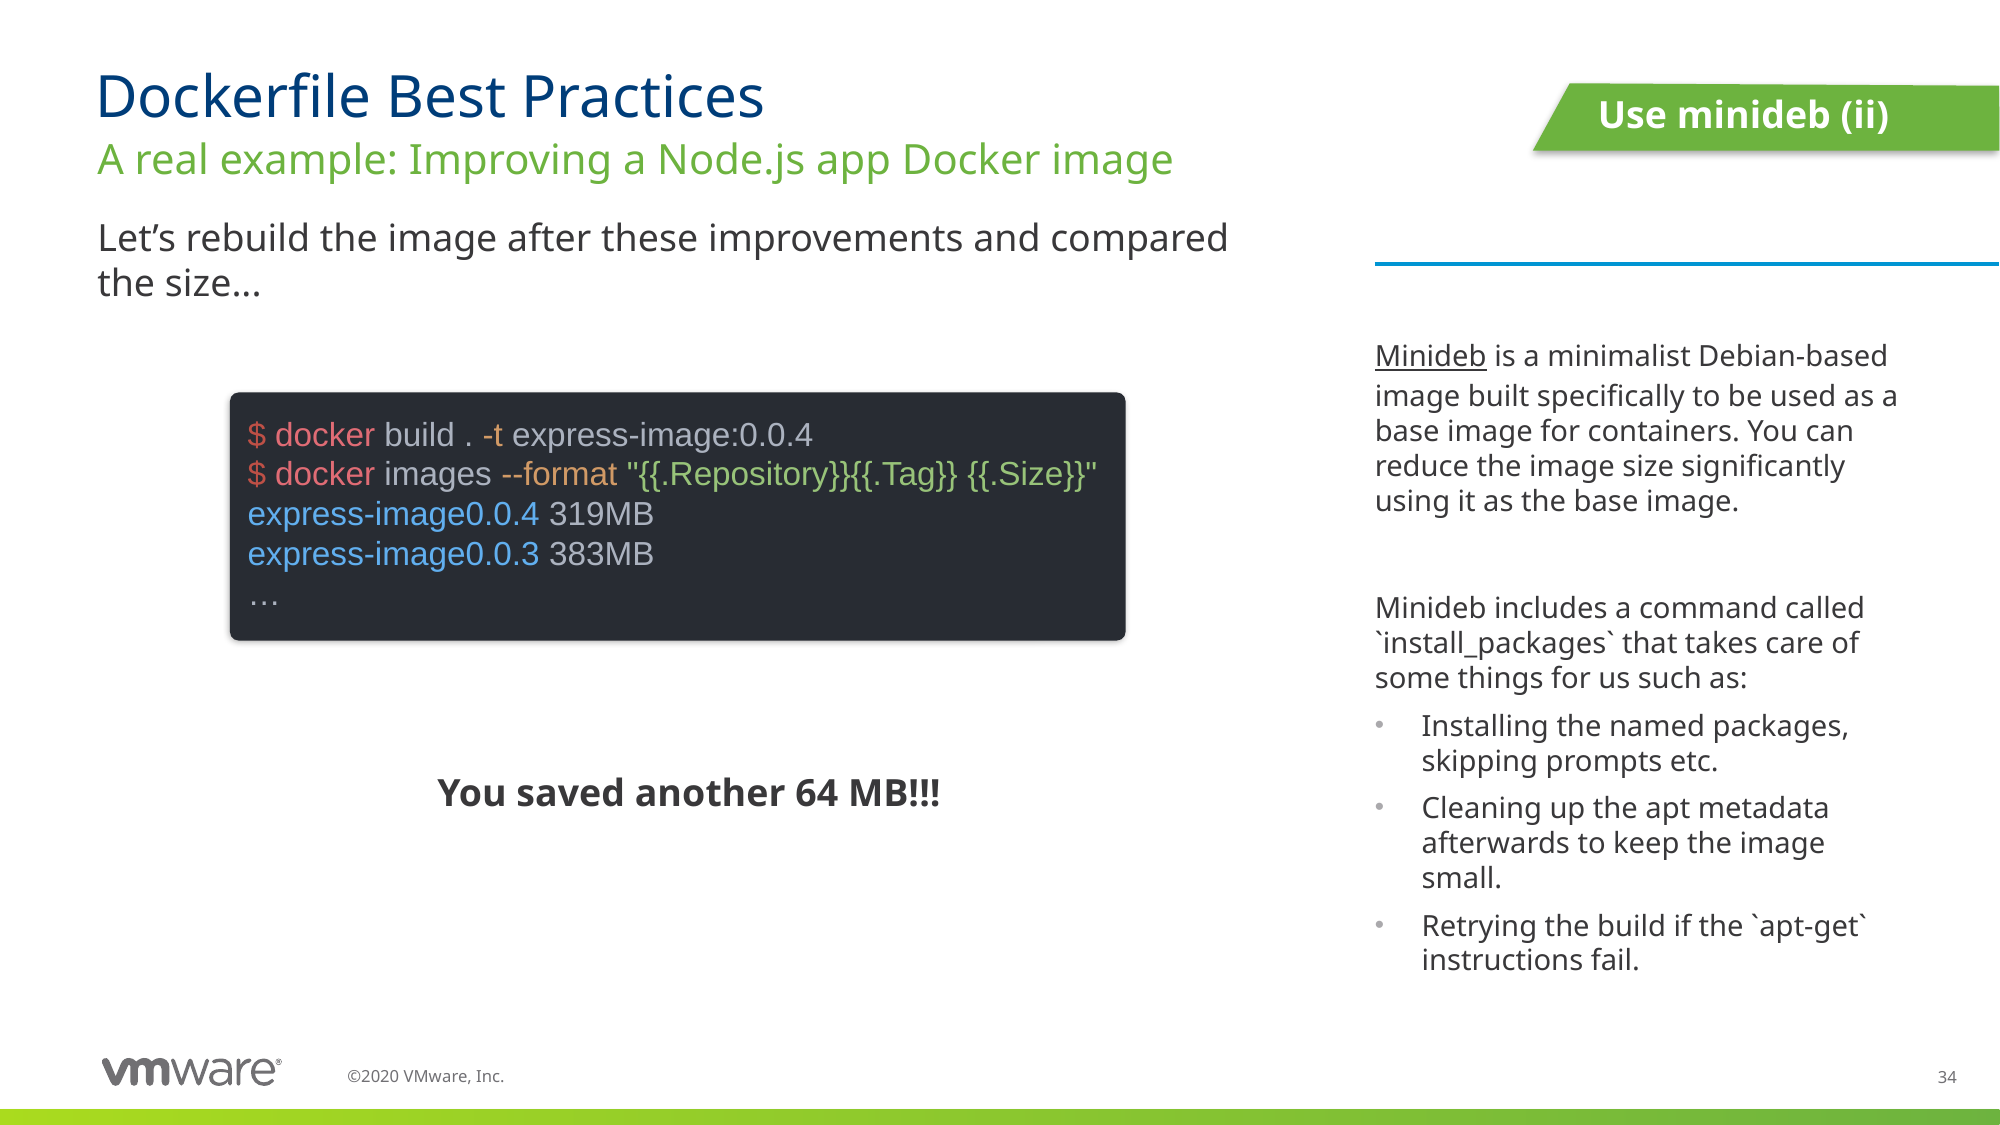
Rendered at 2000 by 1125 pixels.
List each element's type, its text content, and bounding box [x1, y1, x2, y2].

text_box $ docker build . -t express-image:0.0.4 $ docker images --format "{{.Repository}}{{.Tag}} {{.Size}}" express-image0.0.4 319MB express-image0.0.3 383MB … [229, 391, 1127, 642]
subtitle A real example: Improving a Node.js app Docker image [97, 133, 1896, 174]
text_box You saved another 64 MB!!! [97, 768, 1282, 814]
title Dockerfile Best Practices [95, 67, 1900, 131]
list Minideb is a minimalist Debian-based image built specifically to be used as a base image for containers. You can reduce the image size significantly using it as the base image. Minideb includes a command called `install_packages` that takes care of some things for us such as: Installing the named packages, skipping prompts etc. Cleaning up the apt metadata afterwards to keep the image small. Retrying the build if the `apt-get` instructions fail. [1374, 262, 2000, 1013]
text_box Let’s rebuild the image after these improvements and compared the size... [97, 214, 1282, 305]
text_box Use minideb (ii) [1532, 82, 2000, 152]
